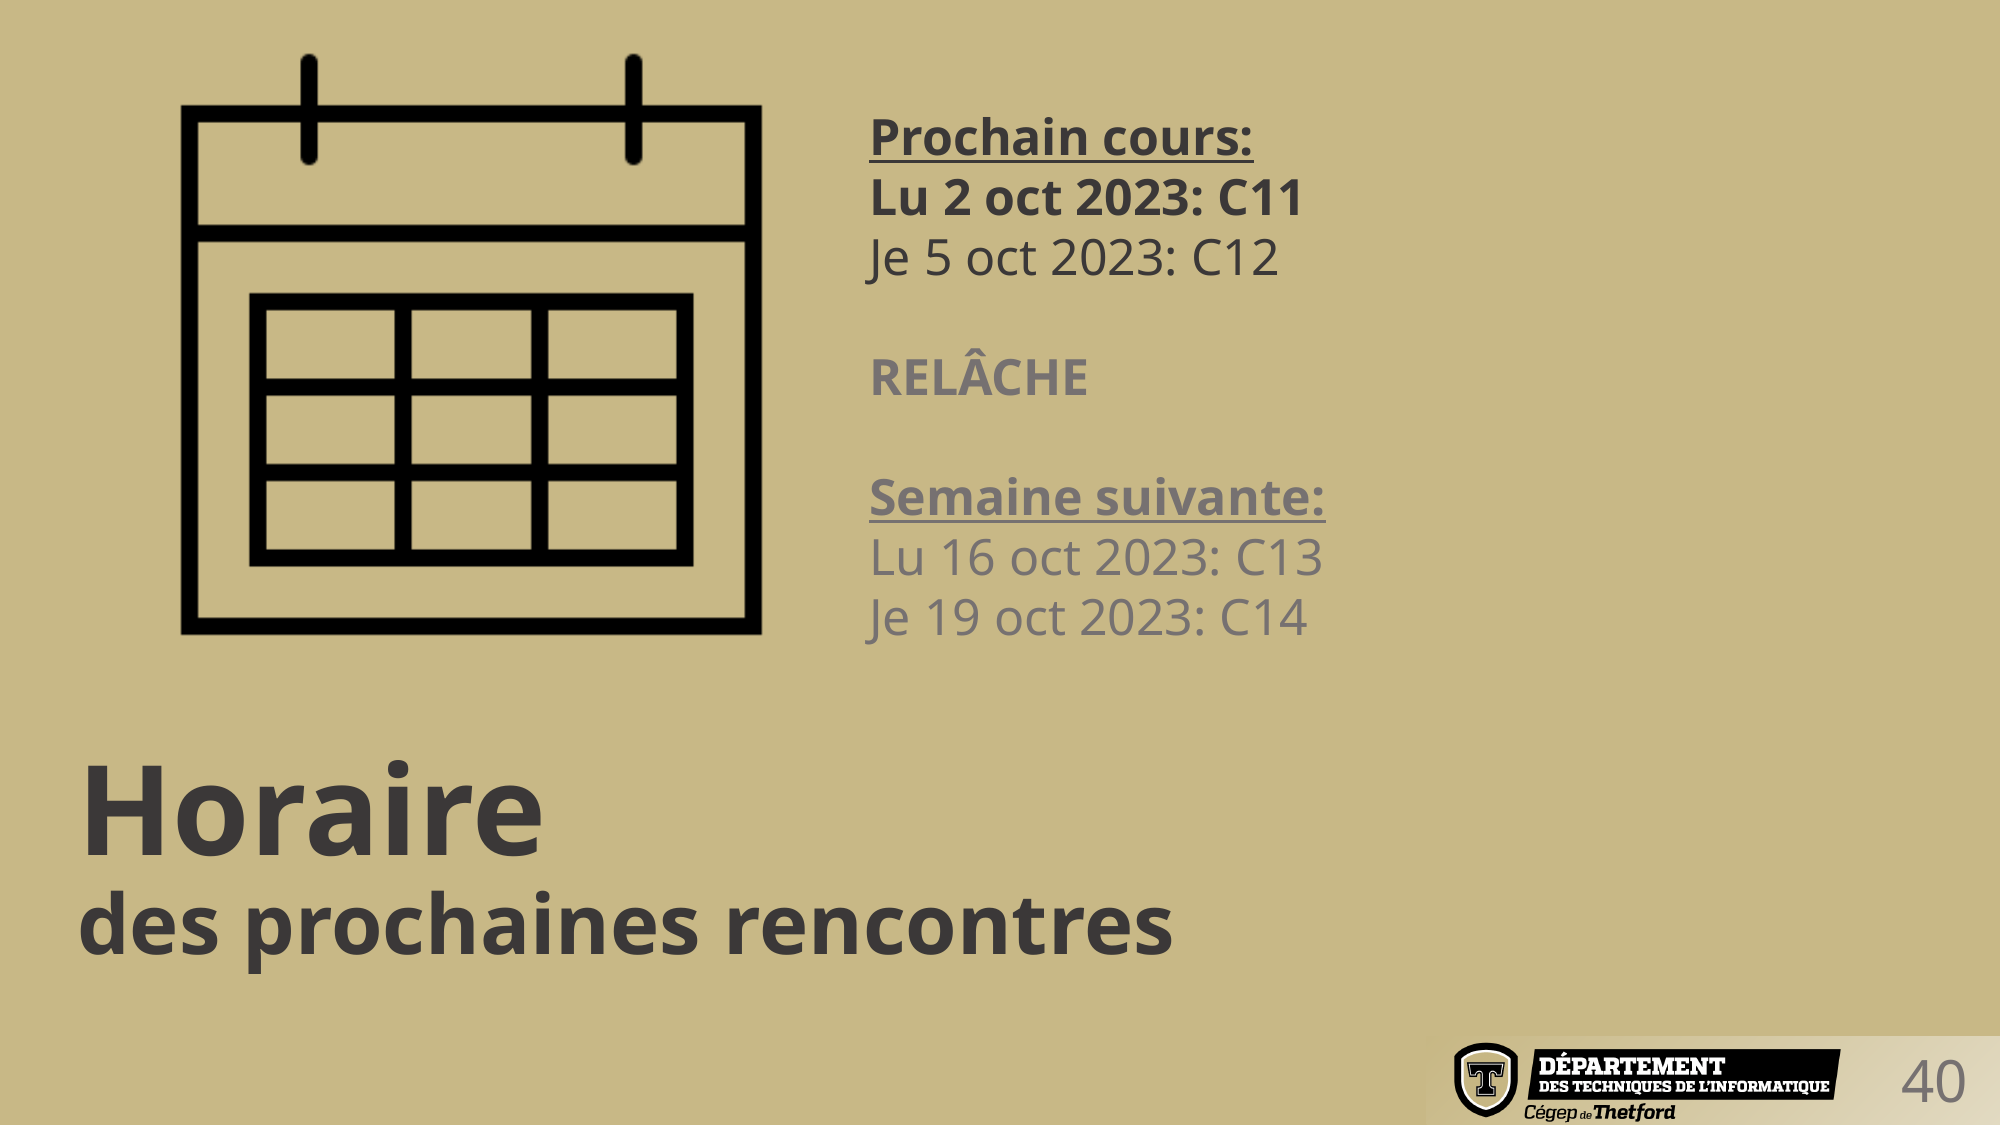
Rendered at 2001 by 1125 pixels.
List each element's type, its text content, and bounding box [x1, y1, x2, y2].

picture [62, 0, 882, 755]
title Horaire [62, 299, 1958, 875]
subtitle des prochaines rencontres [62, 875, 1958, 1125]
text_box Prochain cours: Lu 2 oct 2023: C11 Je 5 oct 2023: C12 RELÂCHE Semaine suivante: Lu 16 oct 2023: C13 Je 19 oct 2023: C14 [882, 98, 1341, 654]
